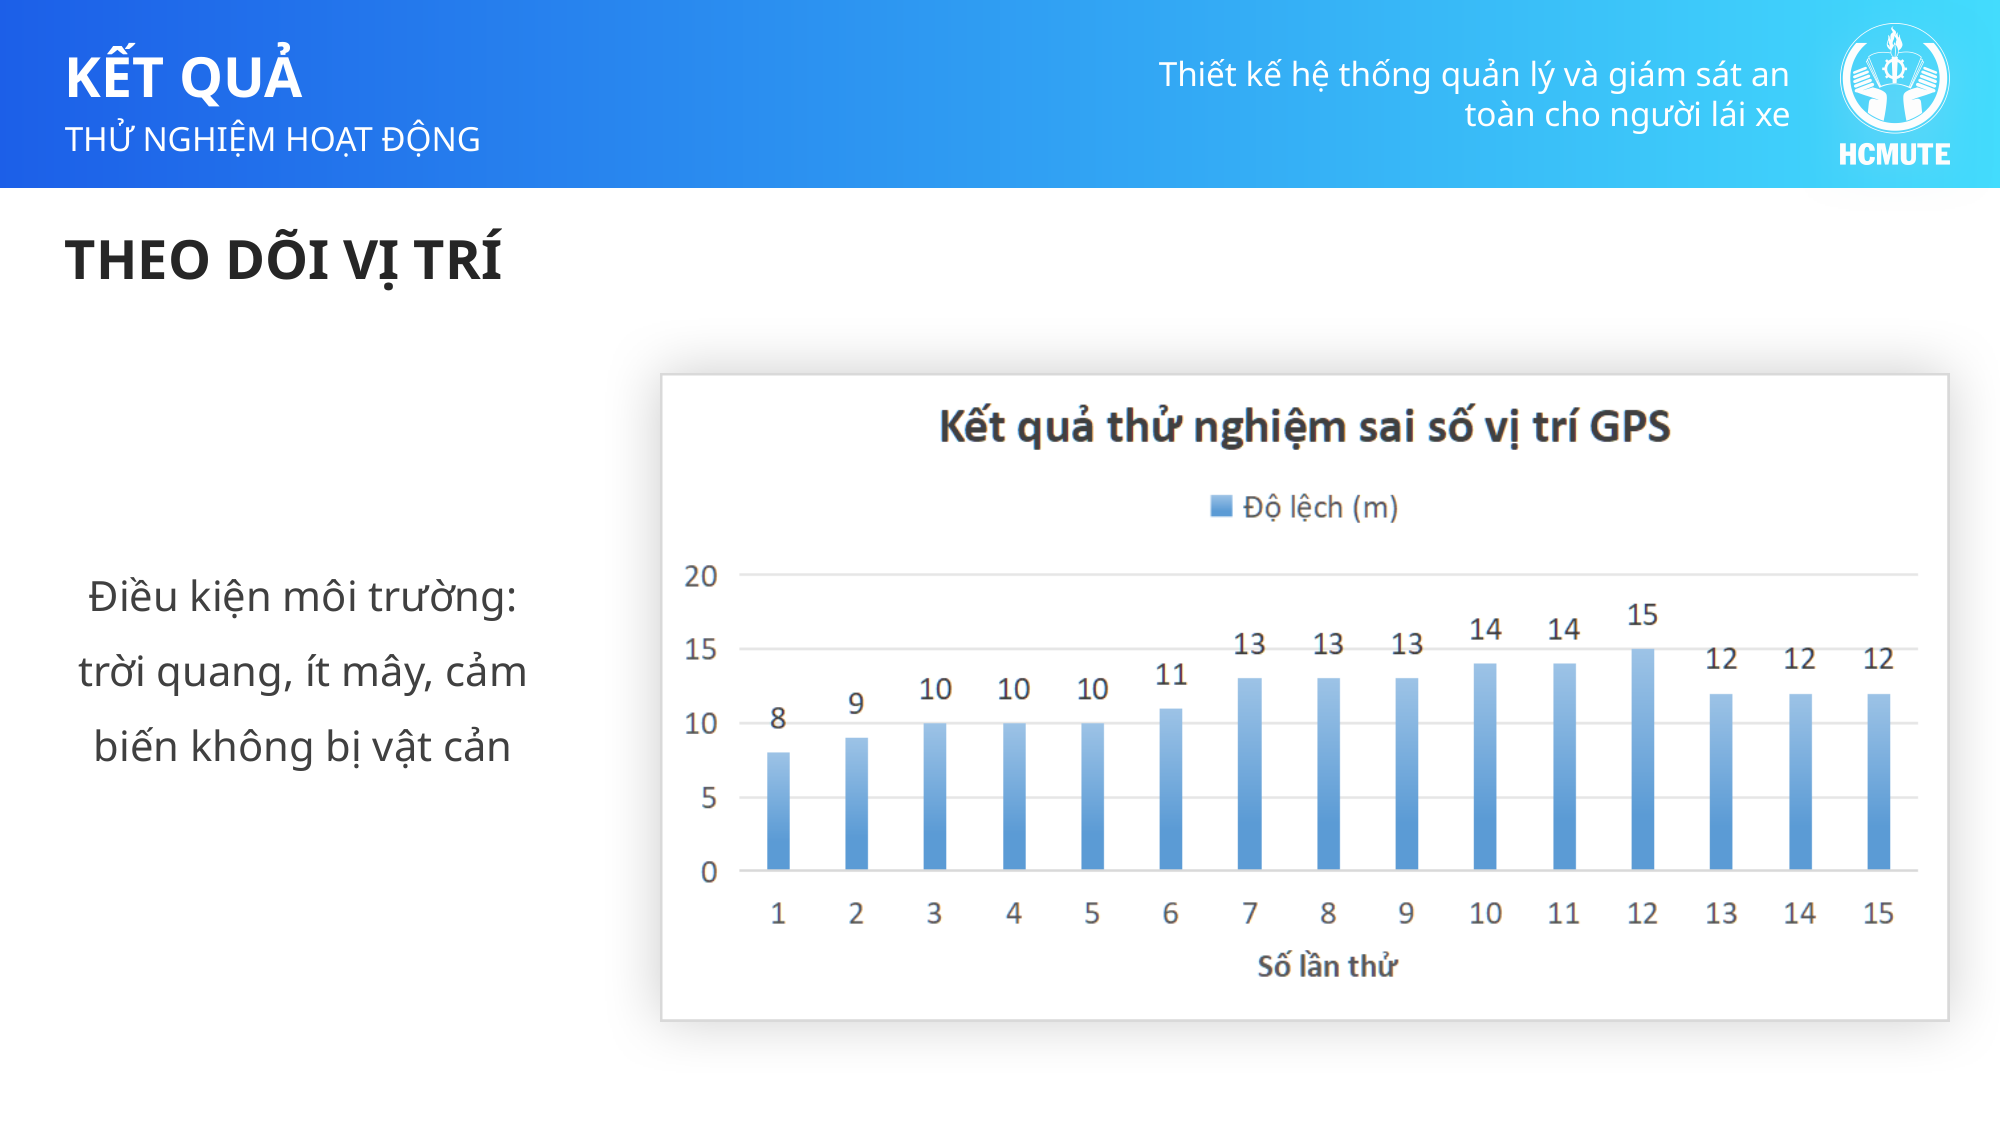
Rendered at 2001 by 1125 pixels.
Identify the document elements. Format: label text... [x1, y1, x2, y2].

text_box KẾT QUẢ [50, 34, 1057, 116]
picture [1840, 23, 1950, 165]
text_box Thiết kế hệ thống quản lý và giám sát an toàn cho người lái xe [1114, 46, 1806, 141]
text_box [1941, 0, 2000, 189]
text_box THEO DÕI VỊ TRÍ [50, 218, 944, 298]
text_box Điều kiện môi trường: trời quang, ít mây, cảm biến không bị vật cản [49, 537, 557, 858]
text_box Phát sinh lỗi mất tin nhắn [1816, 0, 1976, 189]
text_box [0, 0, 1852, 189]
text_box THỬ NGHIỆM HOẠT ĐỘNG [50, 111, 536, 166]
picture [660, 373, 1950, 1022]
